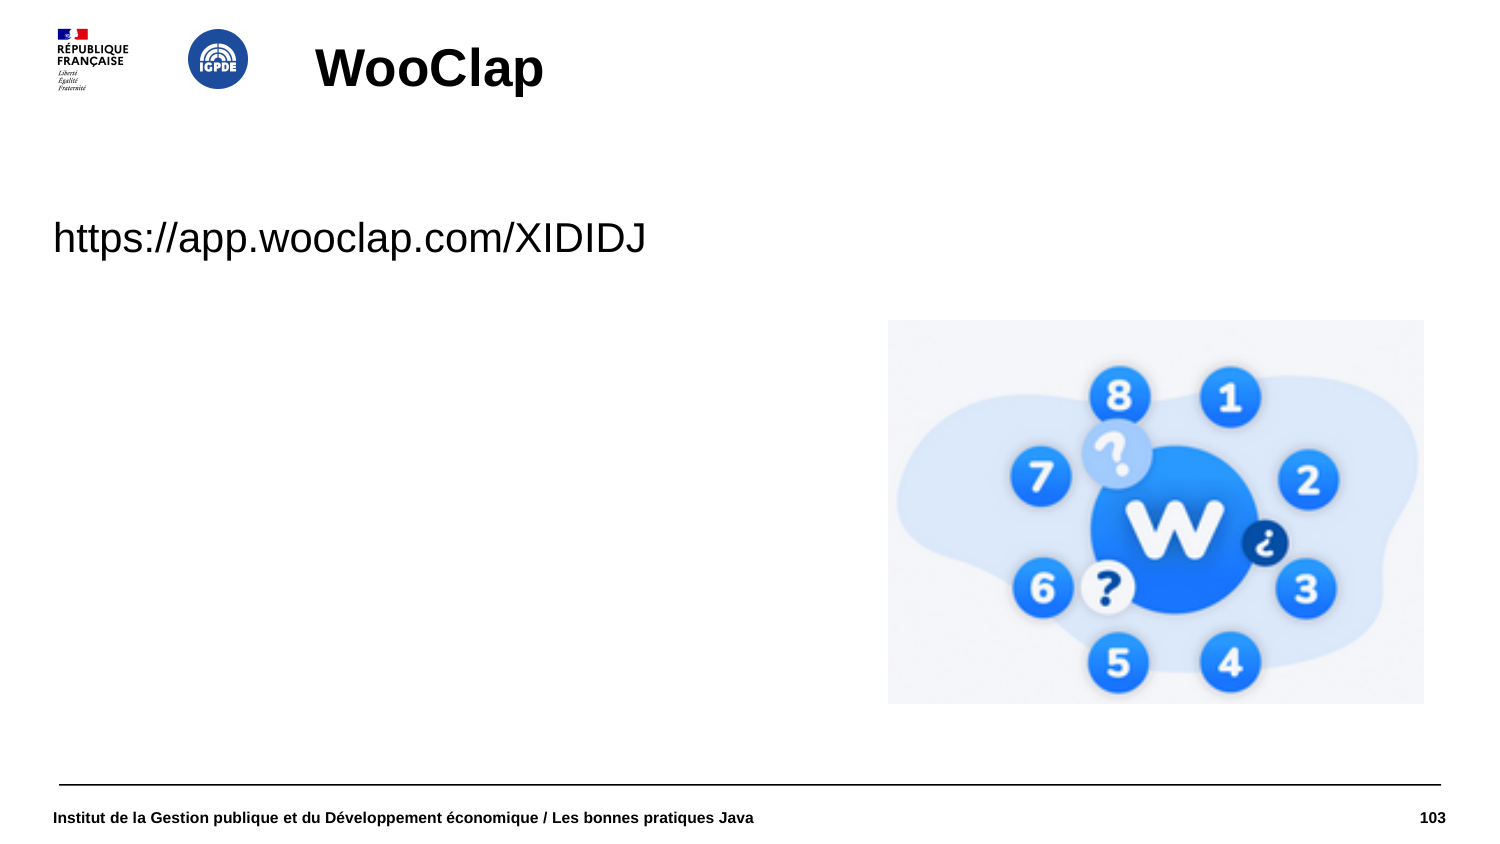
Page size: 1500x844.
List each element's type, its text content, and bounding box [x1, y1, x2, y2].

picture [47, 18, 139, 101]
picture [888, 320, 1424, 705]
list https://app.wooclap.com/XIDIDJ [53, 150, 1424, 662]
picture [188, 29, 248, 89]
title WooClap [315, 40, 1275, 113]
footer Institut de la Gestion publique et du Développement économique / Les bonnes pratiques Java [53, 787, 780, 844]
slide_number 1 [1224, 787, 1447, 844]
